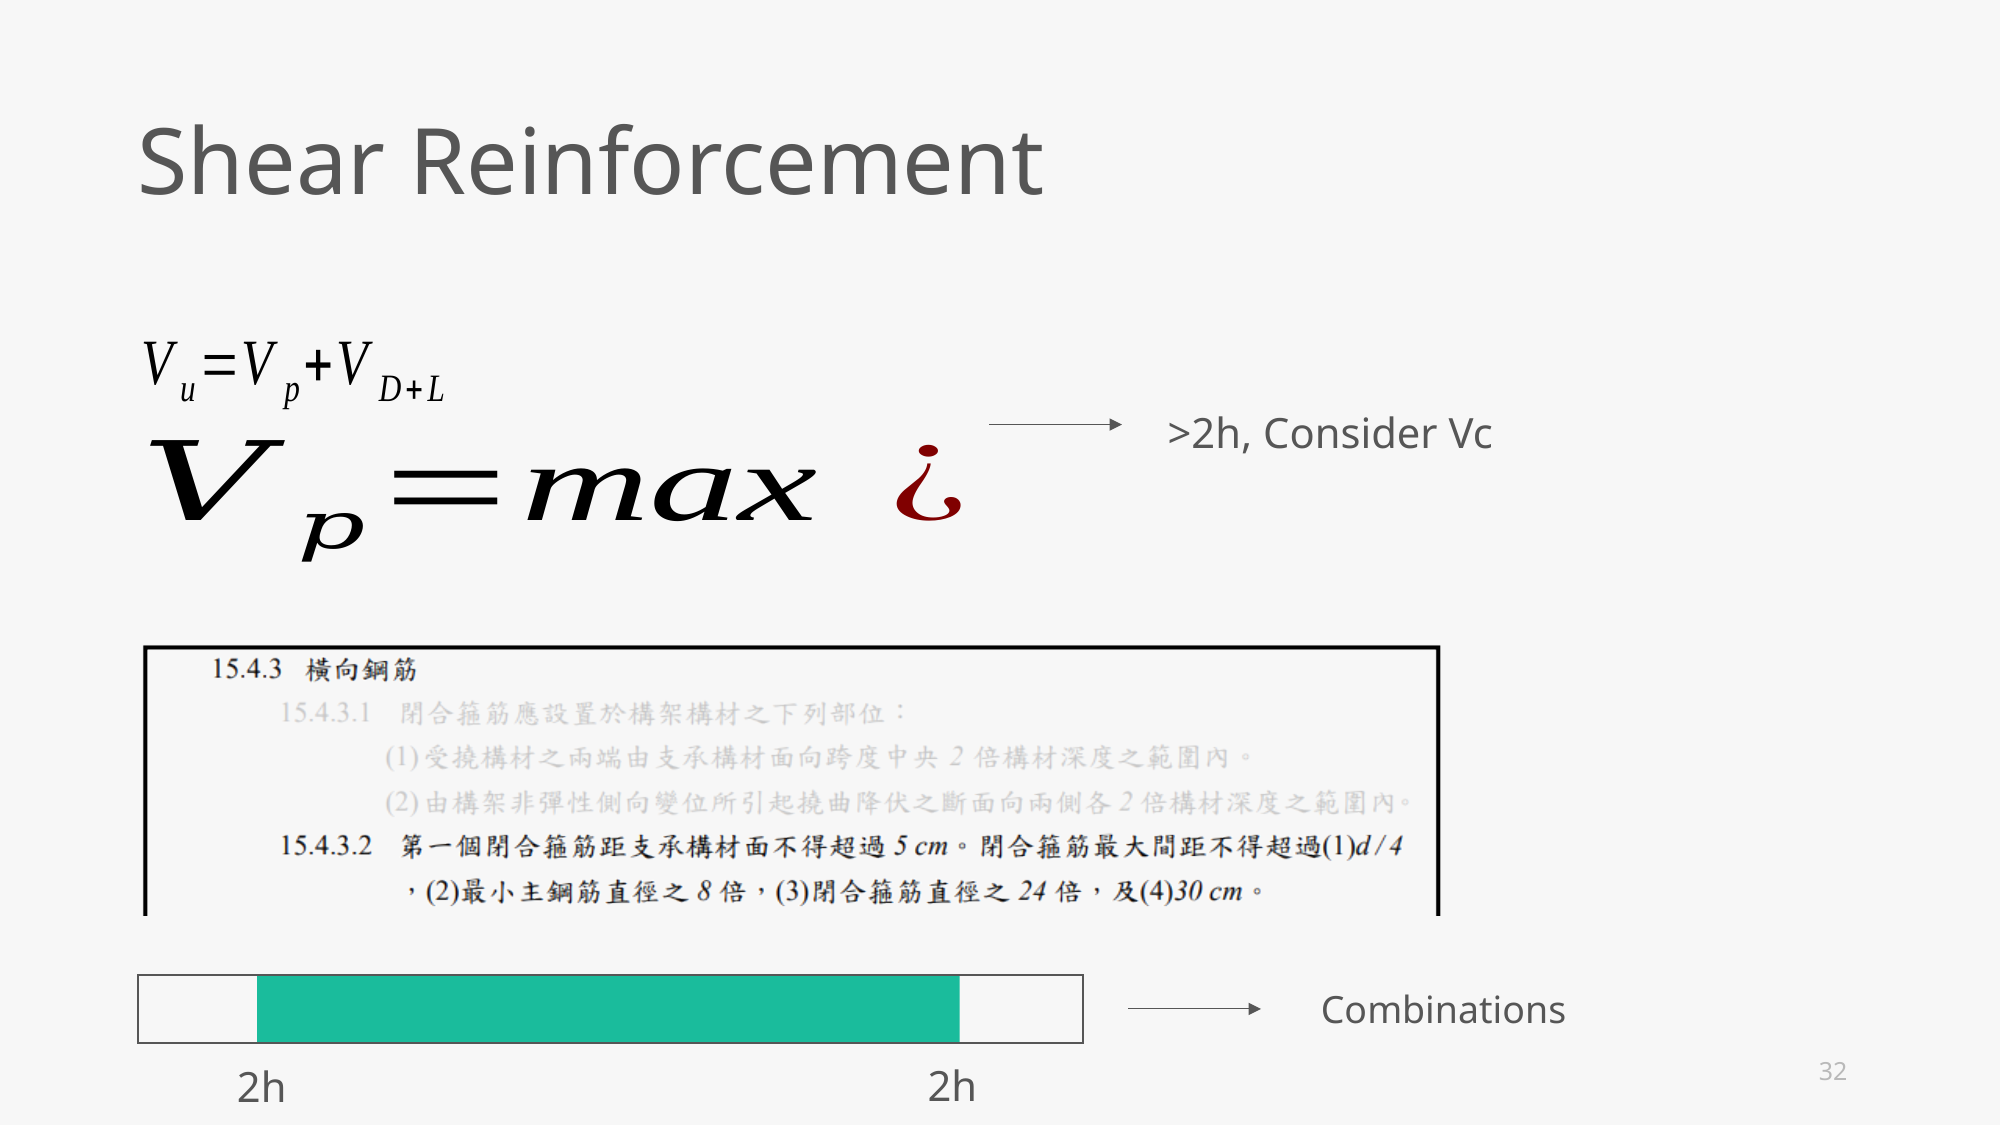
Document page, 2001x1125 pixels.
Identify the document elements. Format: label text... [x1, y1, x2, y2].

slide_number 32 [1412, 1042, 1863, 1103]
list Shear Reinforcement [137, 108, 1071, 324]
text_box >2h, Consider Vc [1167, 389, 1508, 465]
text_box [137, 636, 1444, 916]
text_box Combinations [1306, 978, 1582, 1039]
text_box [137, 974, 1084, 1044]
text_box 2h [927, 1042, 992, 1118]
text_box 2h [236, 1043, 302, 1119]
